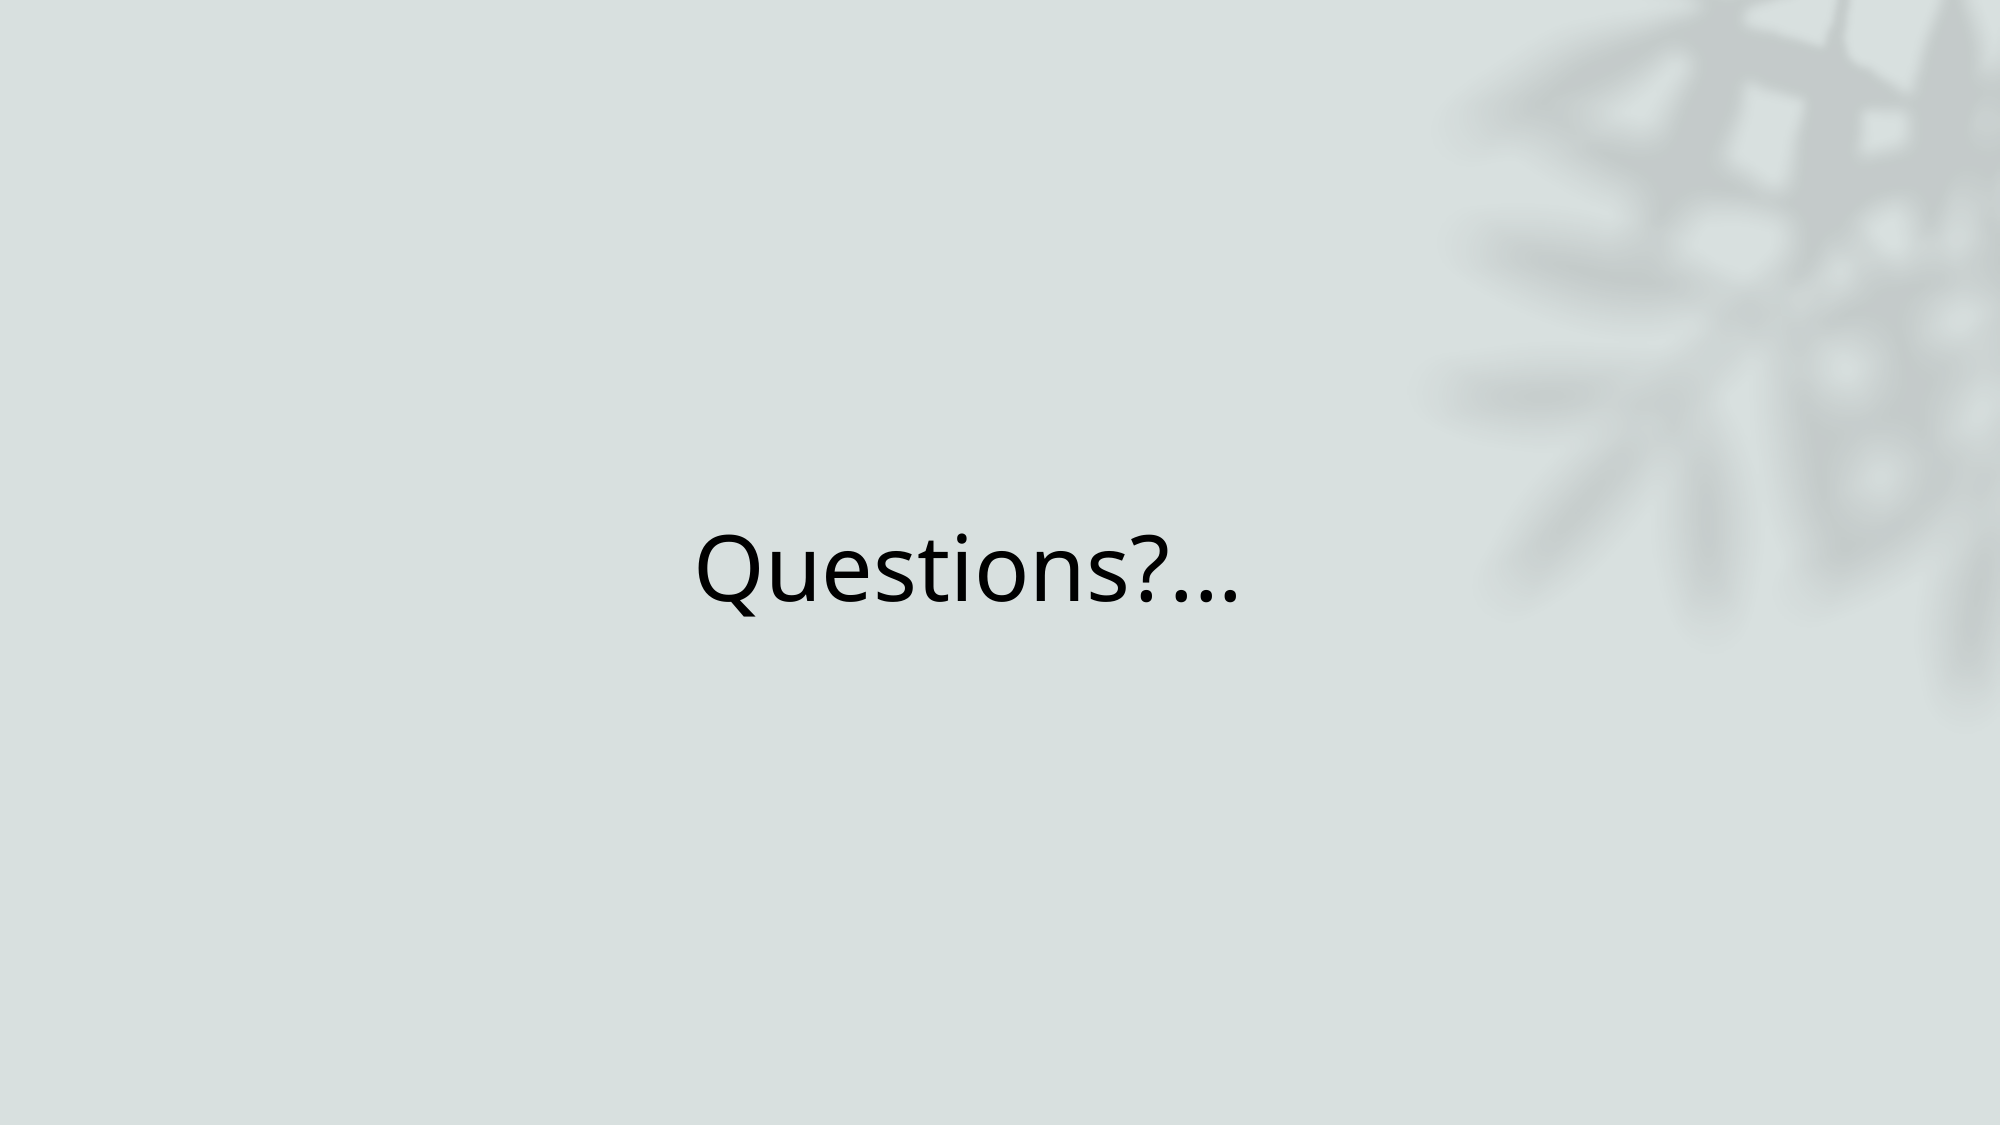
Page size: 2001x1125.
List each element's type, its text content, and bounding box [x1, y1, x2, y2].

title Questions?... [75, 60, 1863, 1070]
